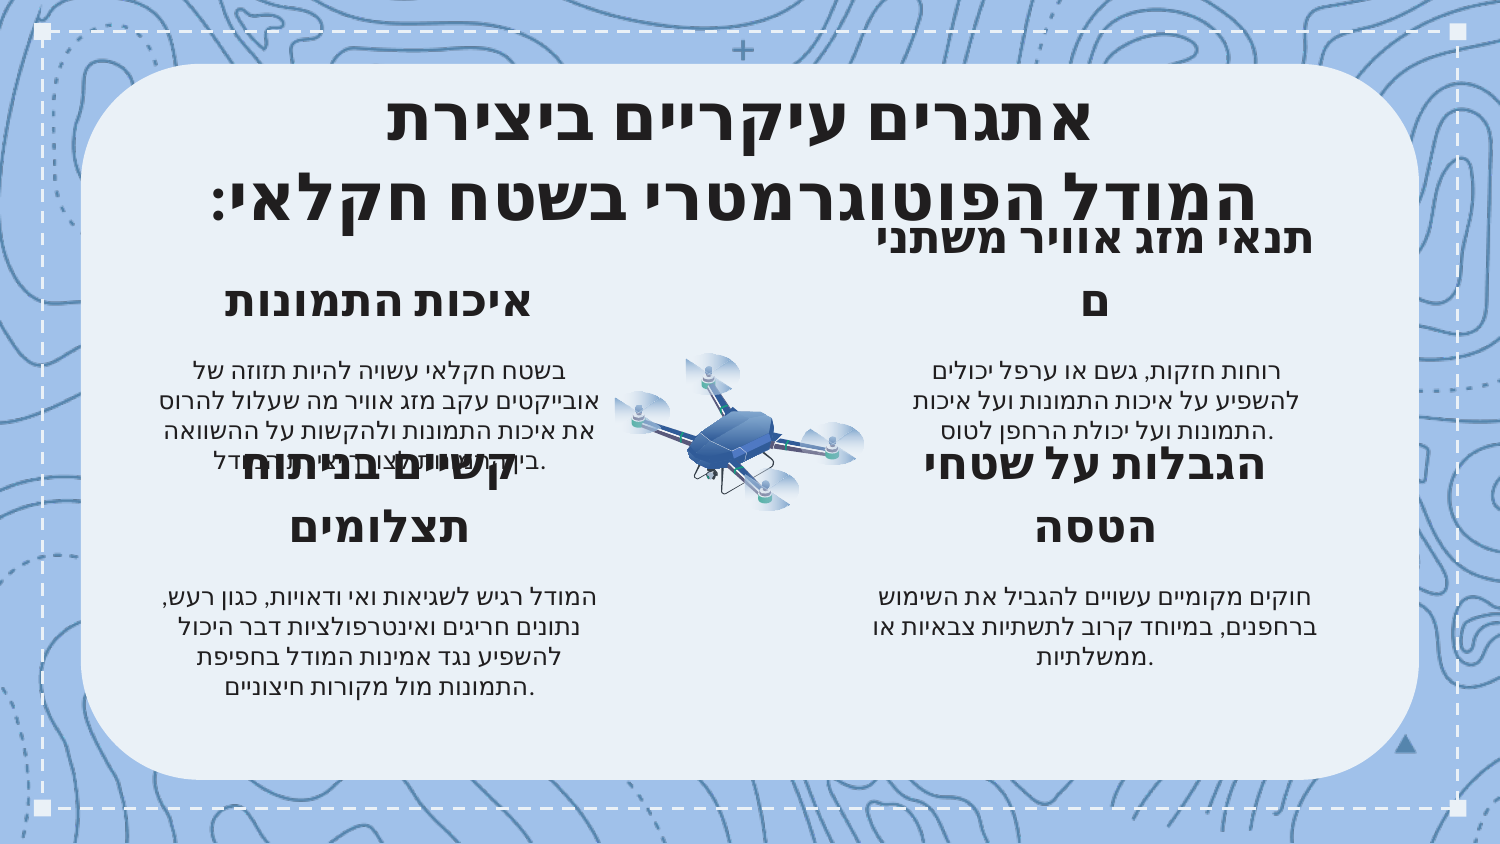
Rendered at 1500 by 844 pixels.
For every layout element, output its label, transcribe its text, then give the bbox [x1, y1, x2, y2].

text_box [602, 353, 867, 511]
subtitle חוקים מקומיים עשויים להגביל את השימוש ברחפנים, במיוחד קרוב לתשתיות צבאיות או ממשלתיות. [853, 565, 1338, 742]
subtitle רוחות חזקות, גשם או ערפל יכולים להשפיע על איכות התמונות ועל איכות התמונות ועל יכולת הרחפן לטוס. [876, 339, 1338, 492]
subtitle בשטח חקלאי עשויה להיות תזוזה של אובייקטים עקב מזג אוויר מה שעלול להרוס את איכות התמונות ולהקשות על ההשוואה בין התמונות לצורך יצירת המודל. [137, 339, 622, 492]
subtitle המודל רגיש לשגיאות ואי ודאויות, כגון רעש, נתונים חריגים ואינטרפולציות דבר היכול להשפיע נגד אמינות המודל בחפיפת התמונות מול מקורות חיצוניים. [137, 565, 622, 742]
subtitle תנאי מזג אוויר משתנים [853, 266, 1338, 341]
title אתגרים עיקריים ביצירת המודל הפוטוגרמטרי בשטח חקלאי: [86, 58, 1383, 169]
picture [0, 0, 1500, 843]
subtitle הגבלות על שטחי הטסה [853, 492, 1338, 565]
subtitle איכות התמונות [137, 266, 622, 339]
subtitle קשיים בניתוח תצלומים [137, 492, 622, 565]
